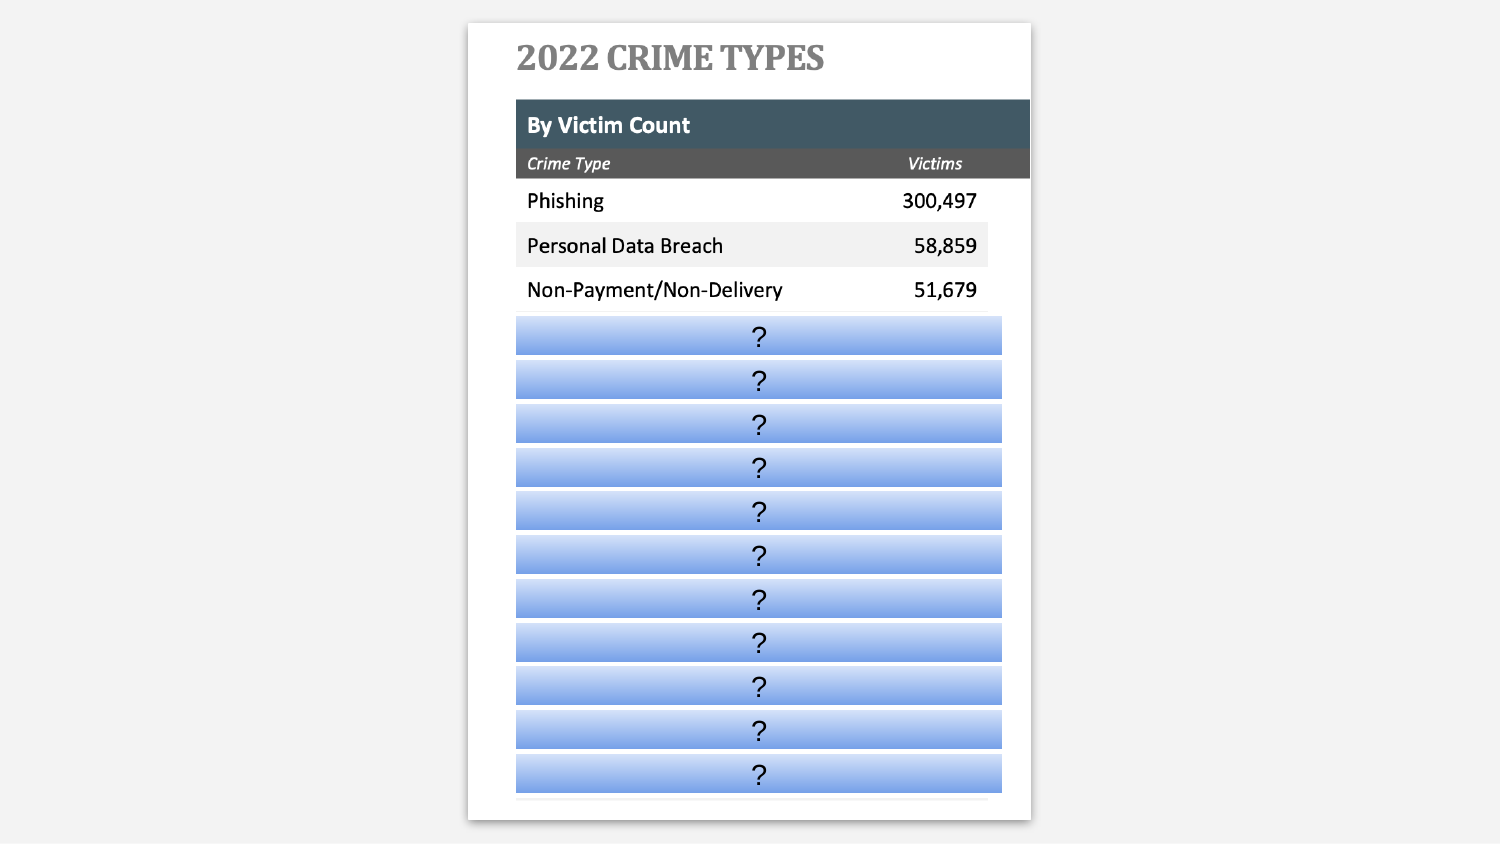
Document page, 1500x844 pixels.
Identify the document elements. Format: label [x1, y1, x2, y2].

text_box [0, 0, 1500, 844]
picture [469, 24, 1031, 819]
